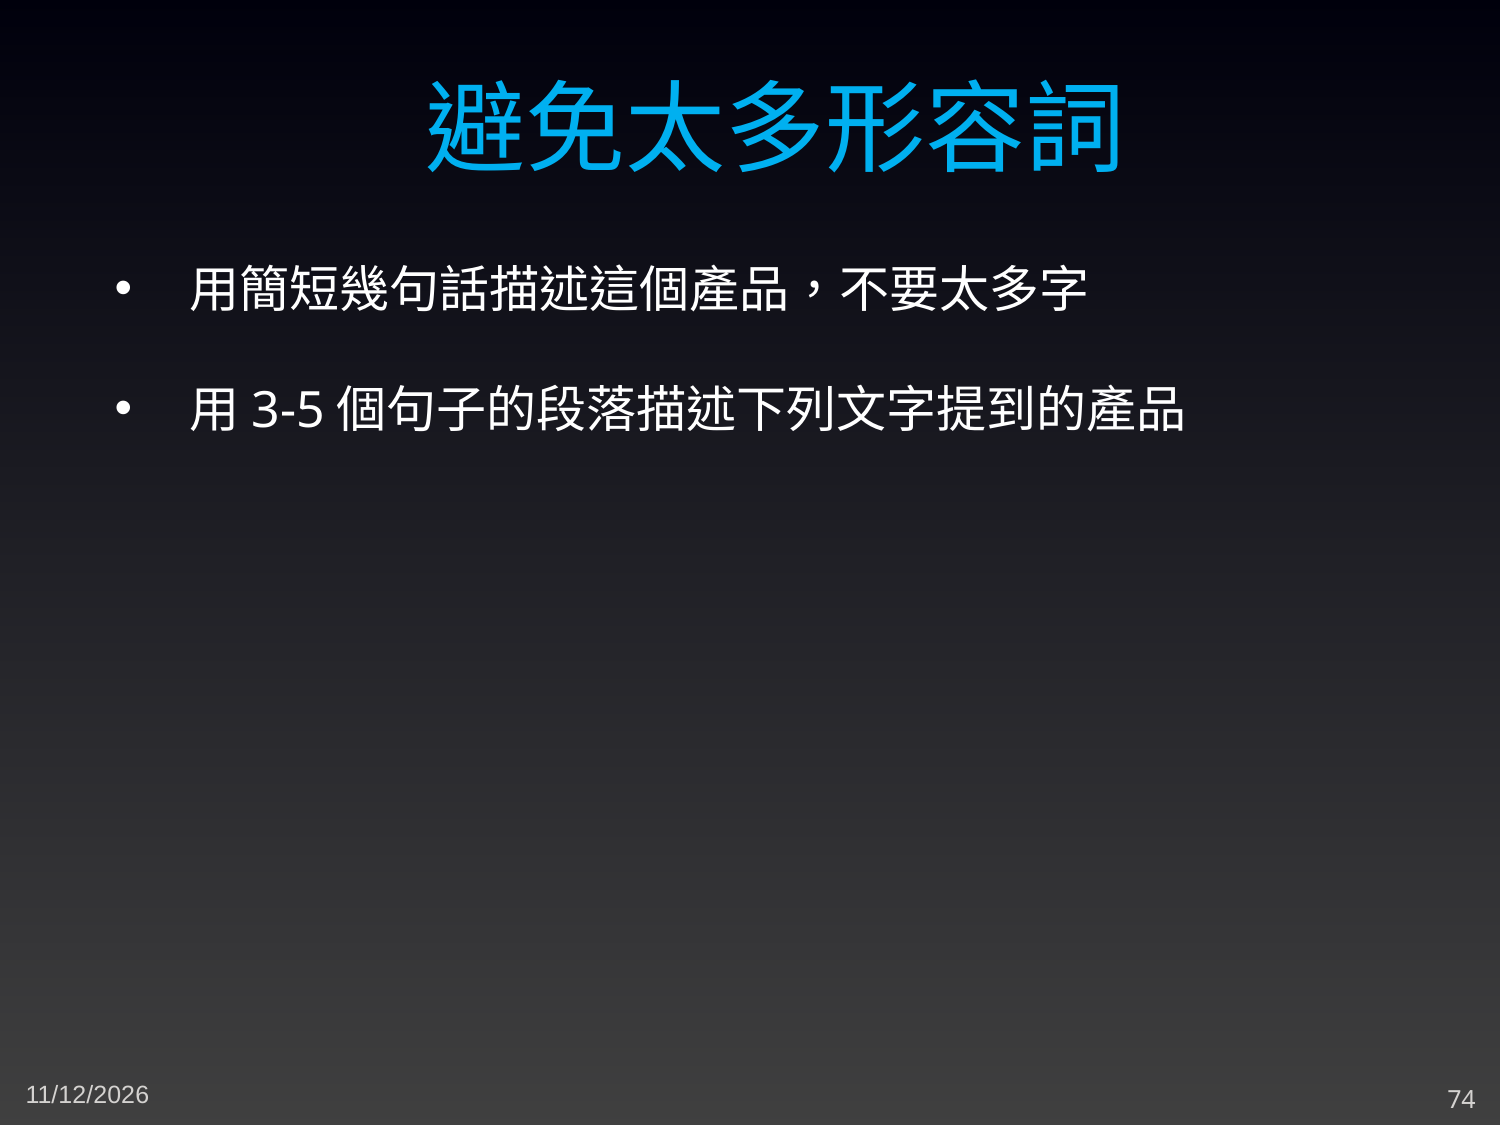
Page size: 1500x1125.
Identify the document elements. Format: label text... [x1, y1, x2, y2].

slide_number 74 [1340, 1075, 1491, 1117]
text_box 用簡短幾句話描述這個產品，不要太多字 用3-5個句子的段落描述下列文字提到的產品 [99, 249, 1450, 445]
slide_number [10, 1075, 411, 1117]
text_box 避免太多形容詞 [410, 36, 1236, 200]
